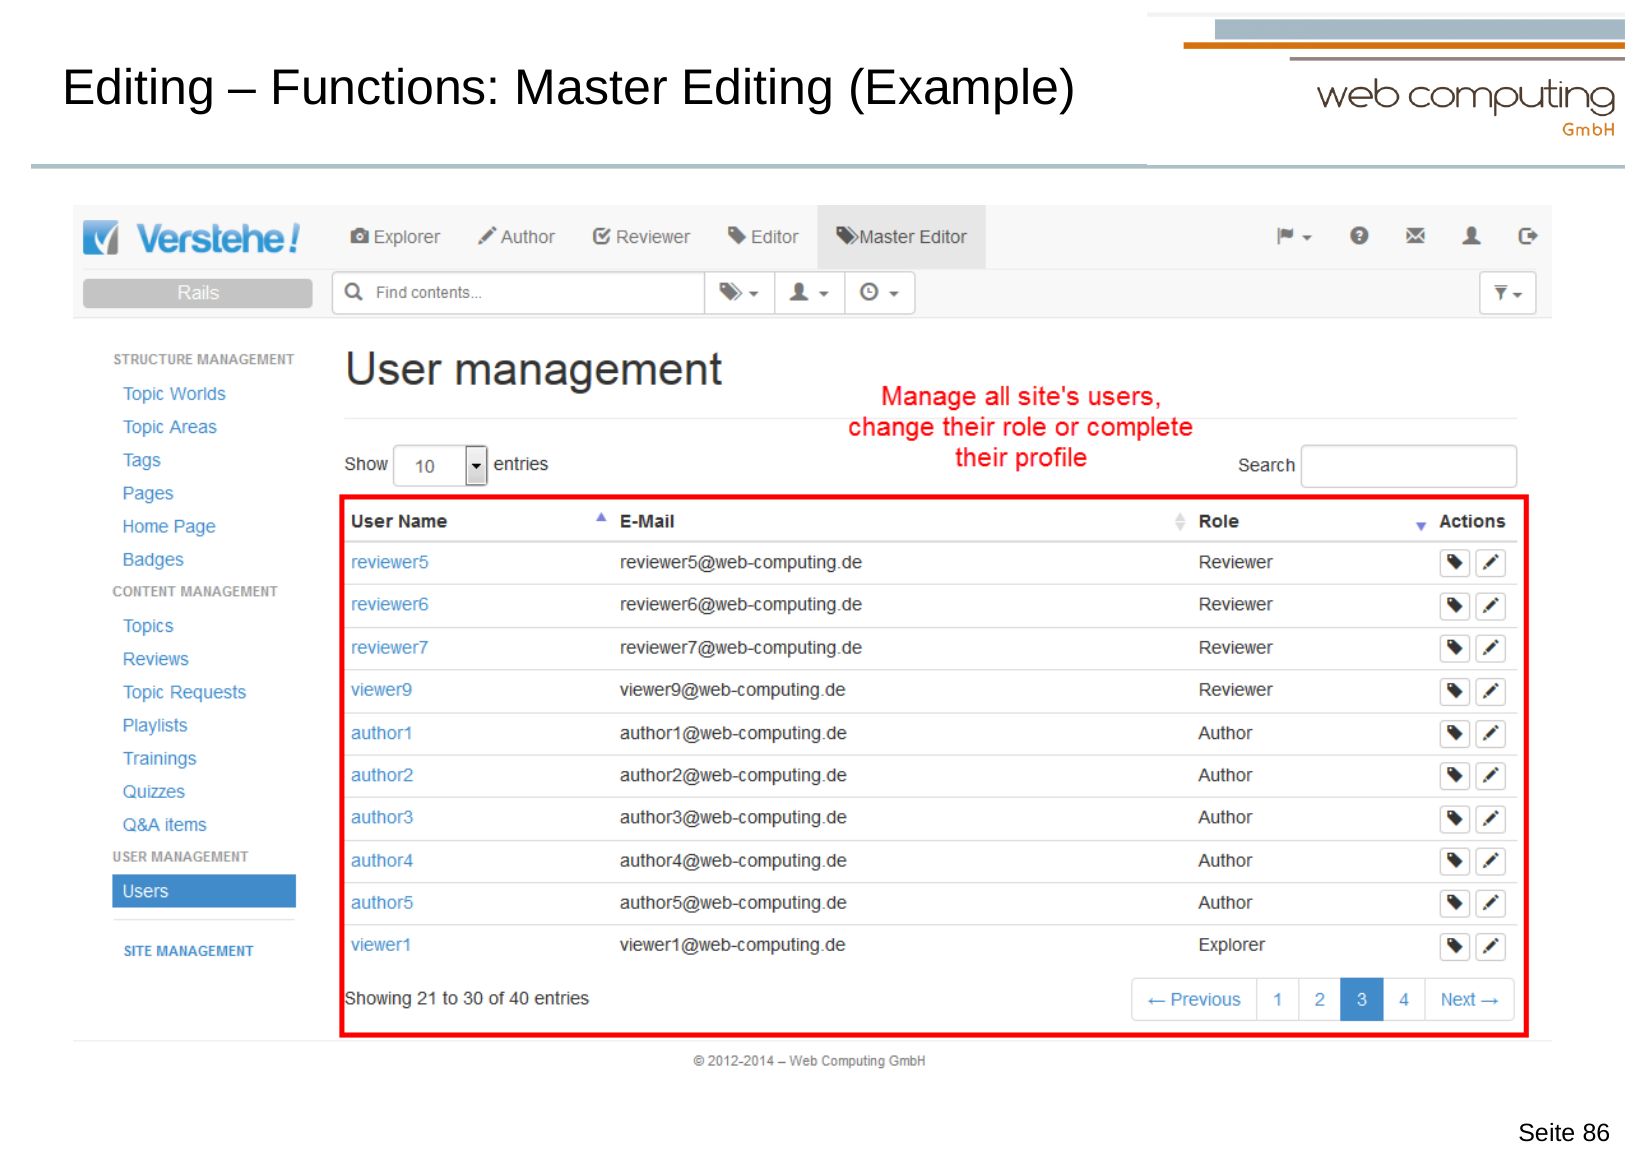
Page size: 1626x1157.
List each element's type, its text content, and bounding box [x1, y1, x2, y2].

picture [1147, 5, 1625, 165]
title Editing – Functions: Master Editing (Example) [47, 26, 1148, 143]
slide_number Seite 86 [1427, 1108, 1625, 1157]
picture [73, 205, 1552, 1076]
